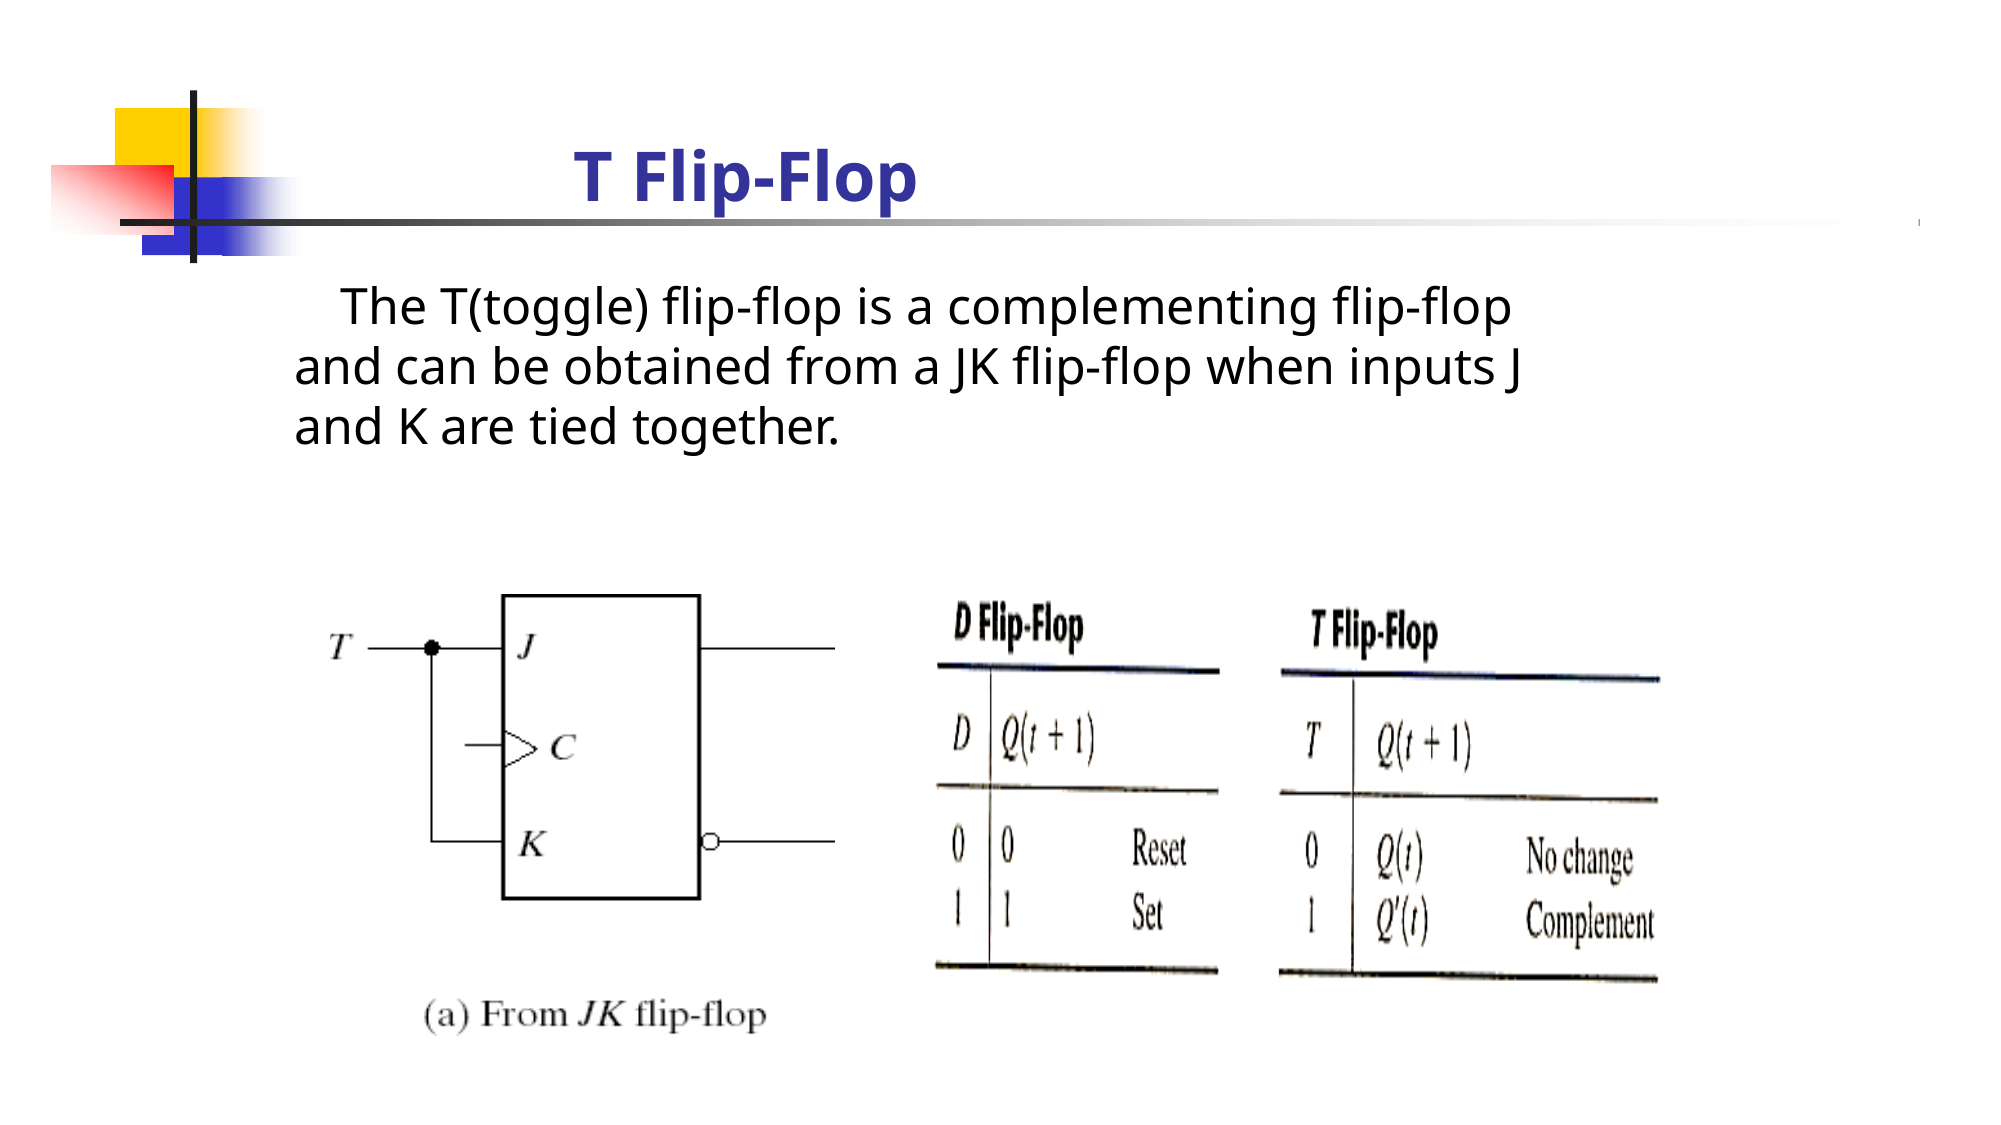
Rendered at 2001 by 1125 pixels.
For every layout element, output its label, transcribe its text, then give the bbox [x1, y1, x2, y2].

picture [51, 108, 562, 256]
text_box The T(toggle) flip-flop is a complementing flip-flop and can be obtained from a JK flip-flop when inputs J and K are tied together. [292, 272, 1553, 455]
picture [918, 574, 1675, 1009]
title T Flip-Flop [562, 60, 2000, 322]
picture [330, 594, 835, 1036]
